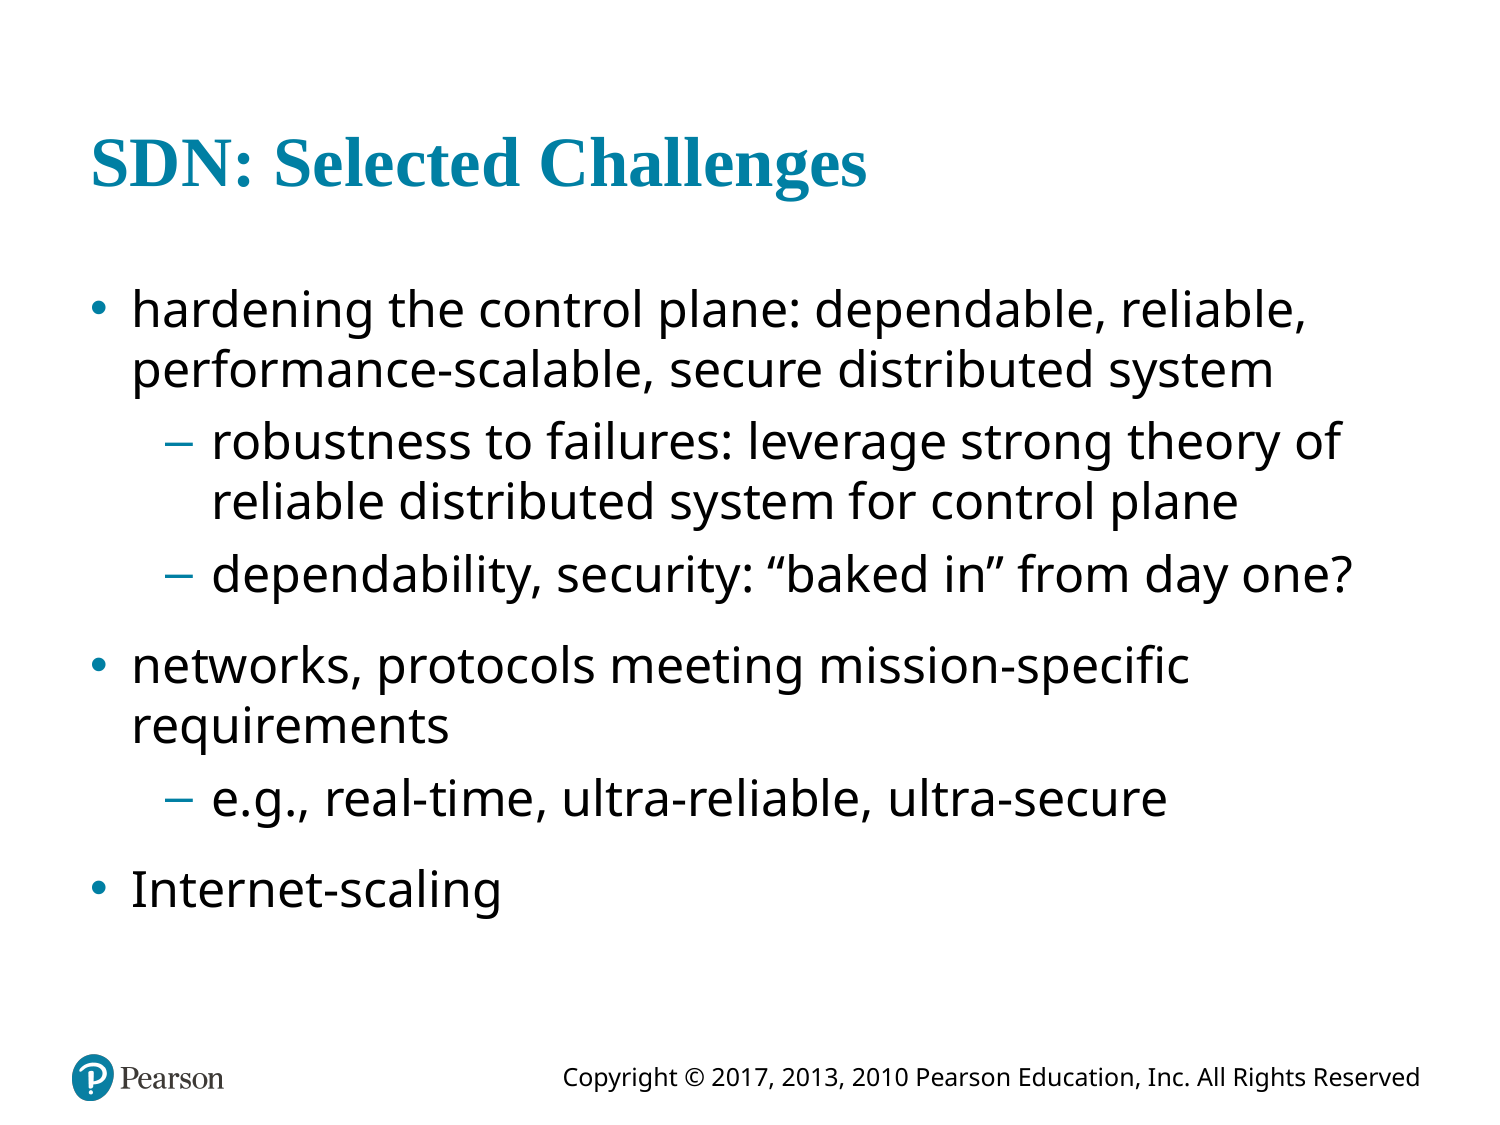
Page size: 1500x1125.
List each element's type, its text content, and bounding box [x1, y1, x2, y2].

picture [72, 1087, 83, 1101]
picture [80, 1063, 106, 1088]
title S D N: Selected Challenges [75, 0, 1425, 216]
picture [72, 1054, 88, 1070]
picture [98, 1054, 224, 1101]
list hardening the control plane: dependable, reliable, performance-scalable, secure distributed system robustness to failures: leverage strong theory of reliable distributed system for control plane dependability, security: “baked in” from day one? networks, protocols meeting mission-specific requirements e.g., real-time, ultra-reliable, ultra-secure Internet-scaling [75, 262, 1425, 933]
